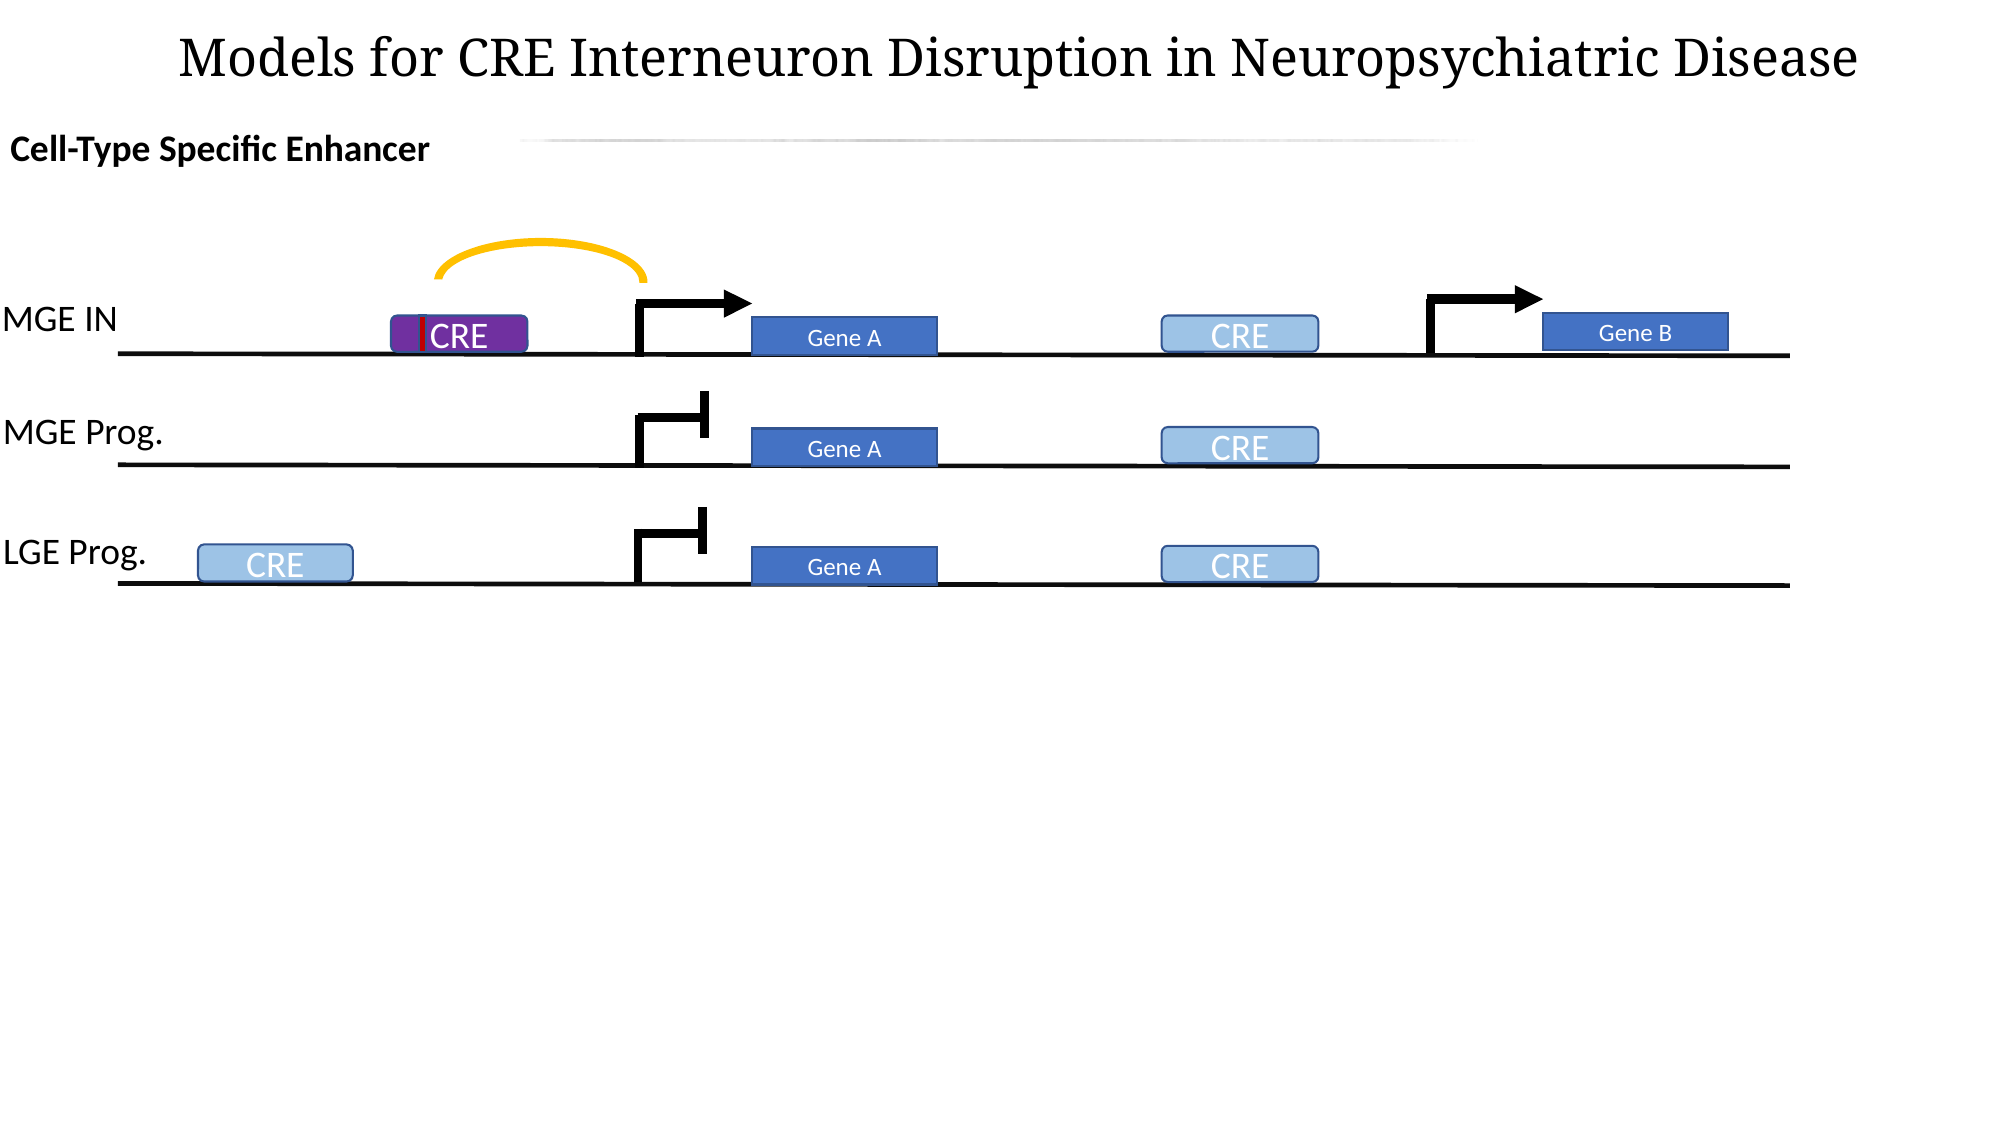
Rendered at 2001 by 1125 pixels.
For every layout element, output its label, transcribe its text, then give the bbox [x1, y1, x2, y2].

text_box CRE [1160, 314, 1320, 353]
text_box CRE [427, 314, 529, 353]
text_box Cell-Type Specific Enhancer [0, 116, 450, 176]
text_box Gene B [1542, 312, 1729, 351]
text_box [418, 314, 427, 353]
text_box Gene A [751, 316, 938, 353]
text_box CRE [1160, 425, 1320, 464]
text_box Gene A [751, 546, 938, 583]
text_box MGE Prog. [0, 399, 248, 460]
text_box CRE [196, 543, 354, 583]
text_box LGE Prog. [0, 519, 263, 579]
text_box CRE [1160, 544, 1320, 583]
text_box CRE [389, 314, 418, 353]
text_box Gene A [751, 427, 938, 464]
text_box [432, 236, 649, 284]
text_box MGE IN [0, 286, 215, 347]
text_box Models for CRE Interneuron Disruption in Neuropsychiatric Disease [91, 16, 1948, 94]
